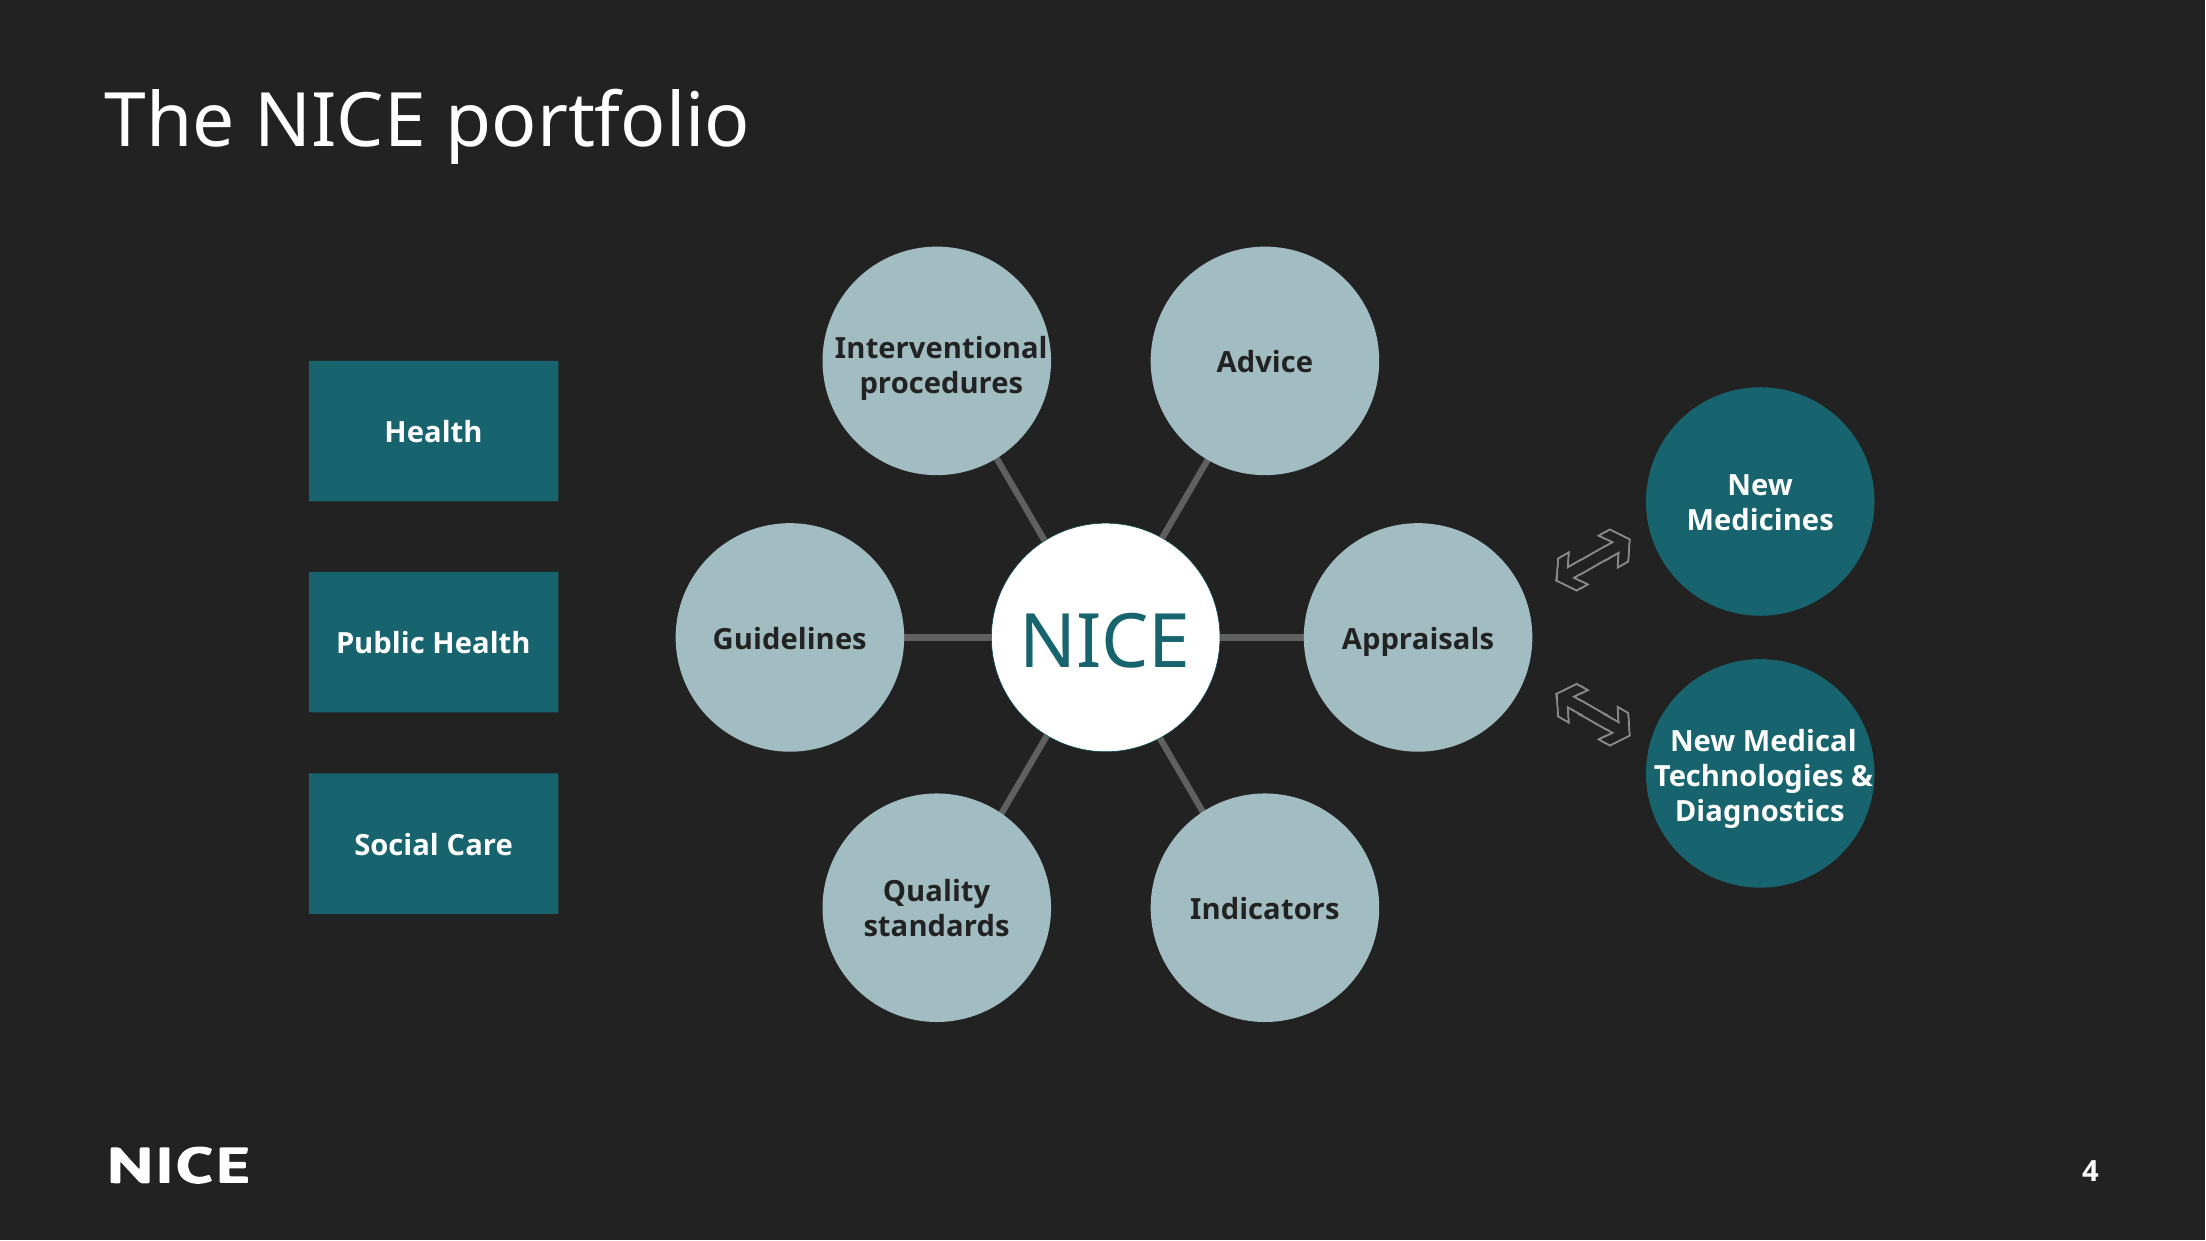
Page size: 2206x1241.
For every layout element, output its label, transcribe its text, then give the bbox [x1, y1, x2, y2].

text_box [954, 387, 1234, 865]
text_box Health [307, 359, 560, 504]
slide_number 4 [1995, 1136, 2099, 1192]
text_box Public Health [307, 570, 560, 715]
text_box [1656, 827, 1864, 890]
text_box [847, 435, 949, 478]
title The NICE portfolio [104, 74, 1590, 289]
text_box Guidelines [673, 521, 907, 754]
picture [1555, 682, 1631, 748]
text_box New Medical Technologies & Diagnostics [1653, 721, 1874, 827]
text_box [1643, 728, 1653, 819]
picture [1555, 527, 1631, 593]
text_box [1656, 657, 1865, 721]
text_box Quality standards [820, 791, 1054, 1025]
text_box [824, 244, 1049, 329]
text_box Interventional procedures [817, 329, 1066, 435]
text_box Advice [1148, 244, 1382, 478]
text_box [968, 393, 1247, 871]
text_box Indicators [1148, 791, 1382, 1025]
text_box New Medicines [1643, 385, 1877, 618]
text_box Social Care [307, 771, 560, 916]
text_box Appraisals [1301, 521, 1535, 754]
